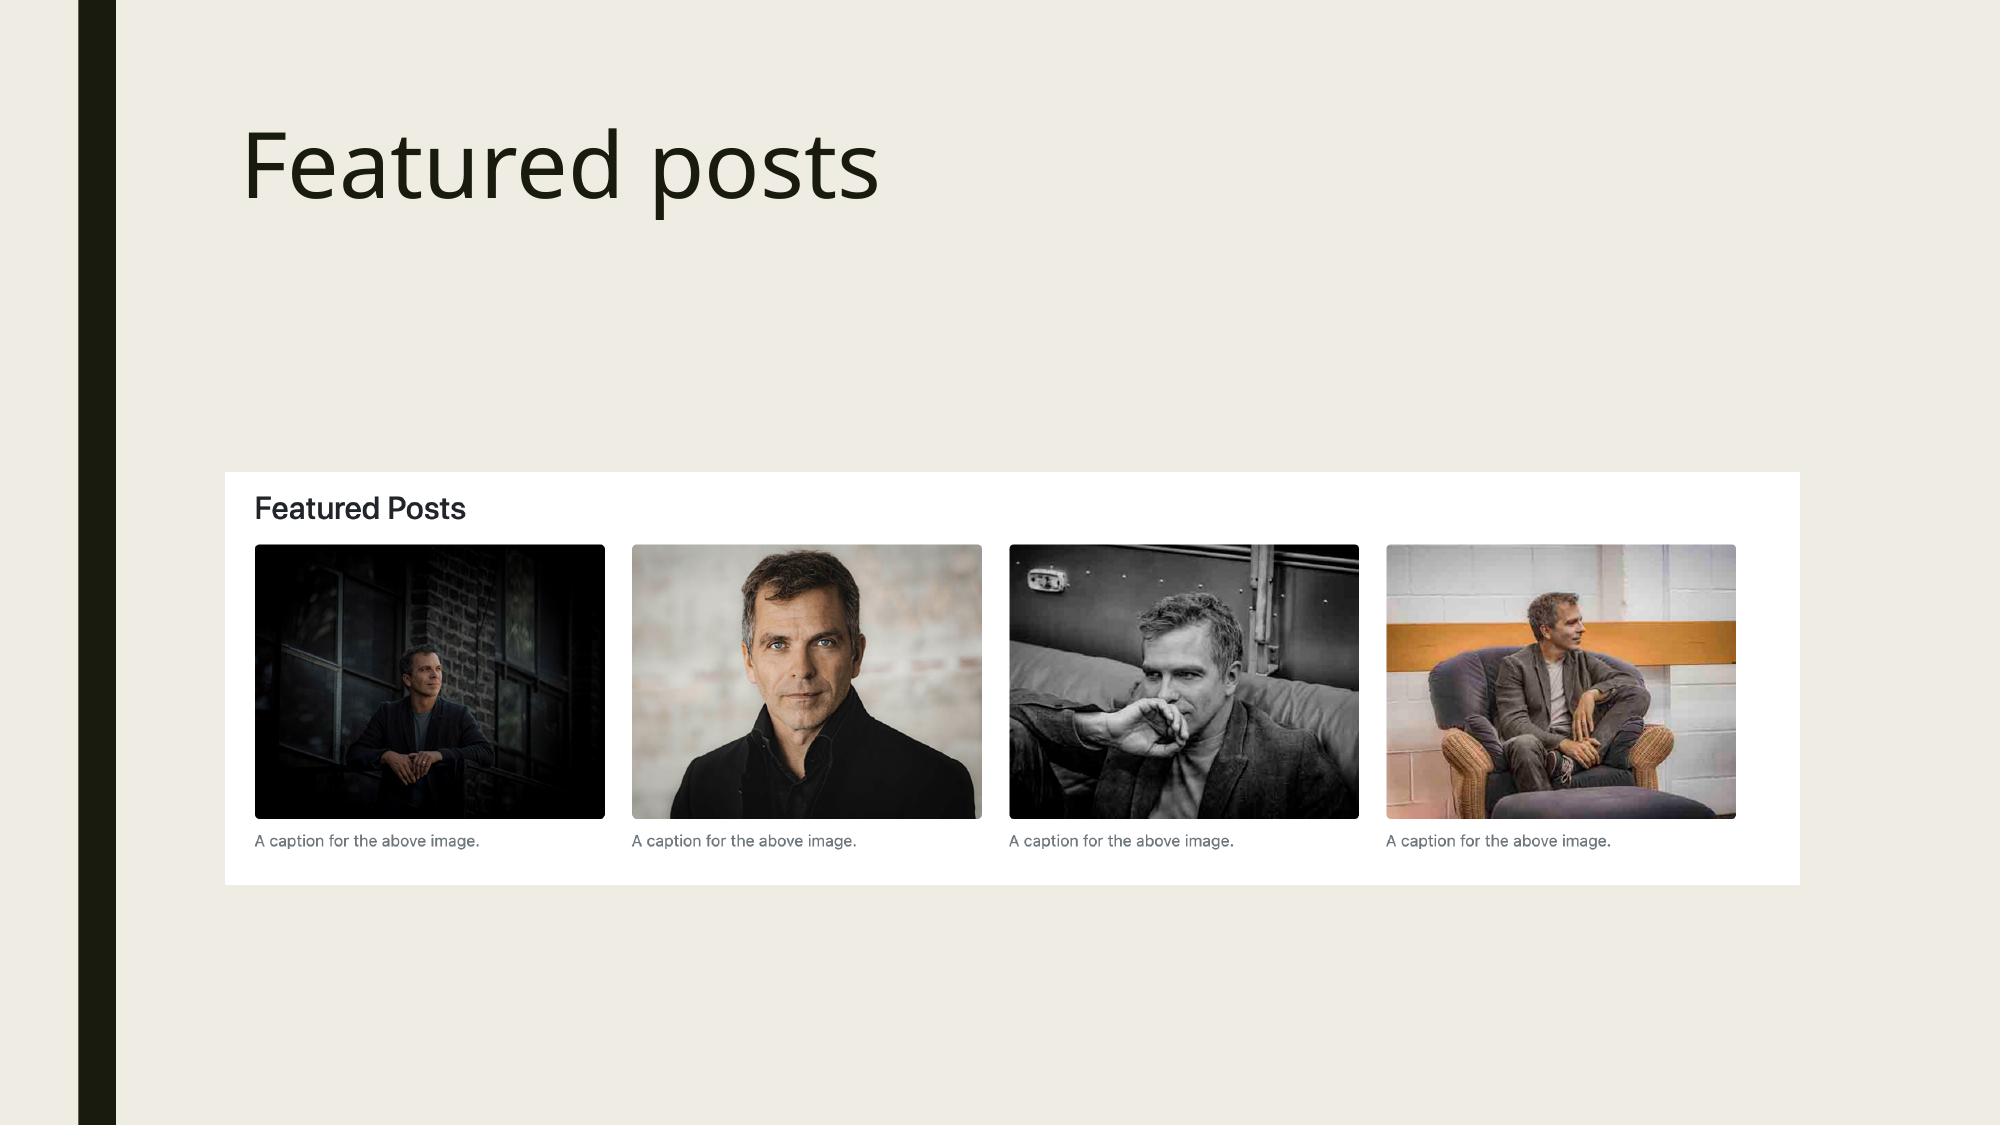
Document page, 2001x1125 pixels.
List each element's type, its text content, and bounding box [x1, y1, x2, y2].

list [224, 472, 1800, 885]
title Featured posts [225, 112, 1800, 233]
